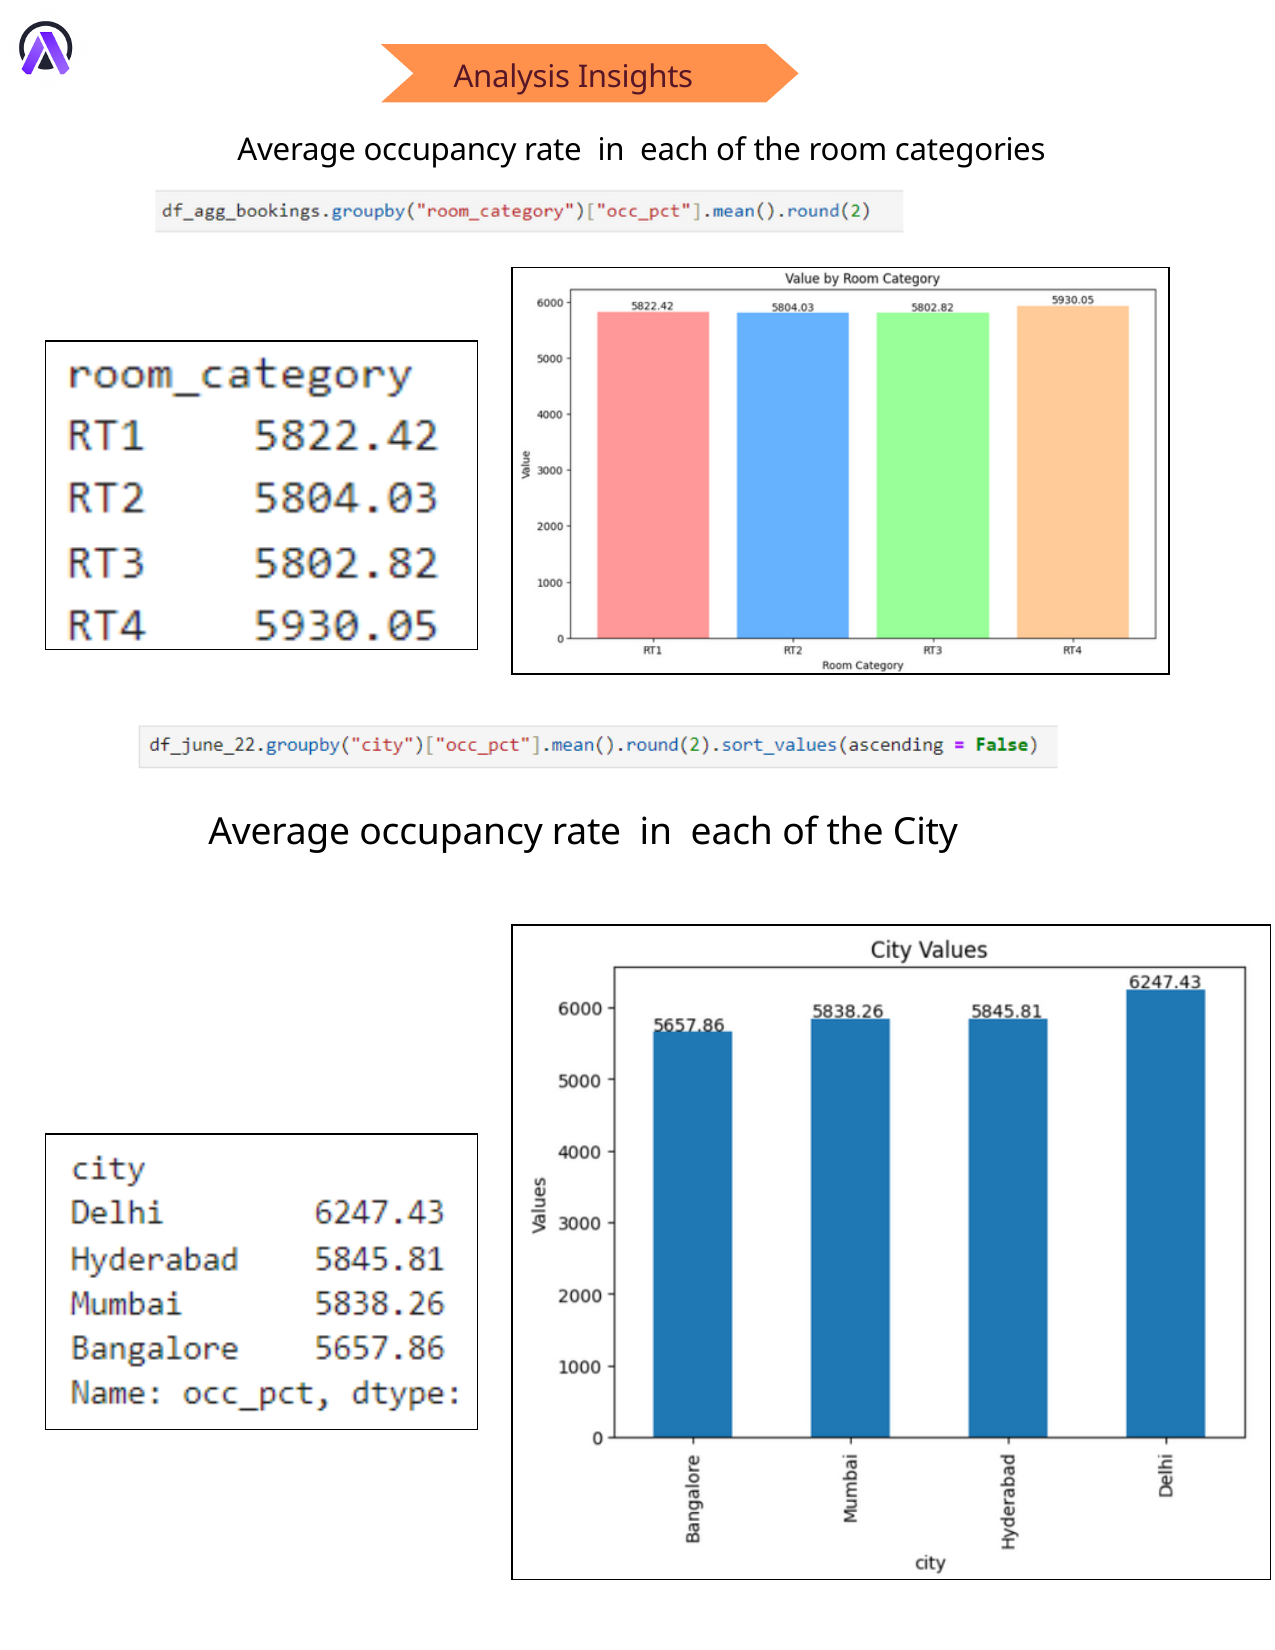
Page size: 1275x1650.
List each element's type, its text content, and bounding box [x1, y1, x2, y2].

text_box [512, 924, 1271, 1580]
text_box [45, 341, 478, 650]
text_box [127, 711, 1058, 779]
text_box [0, 1, 91, 94]
text_box [45, 1134, 478, 1430]
text_box [155, 188, 904, 243]
text_box [512, 267, 1170, 675]
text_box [380, 43, 799, 103]
text_box Average occupancy rate in each of the City [45, 799, 1122, 853]
text_box Average occupancy rate in each of the room categories [193, 122, 1082, 167]
